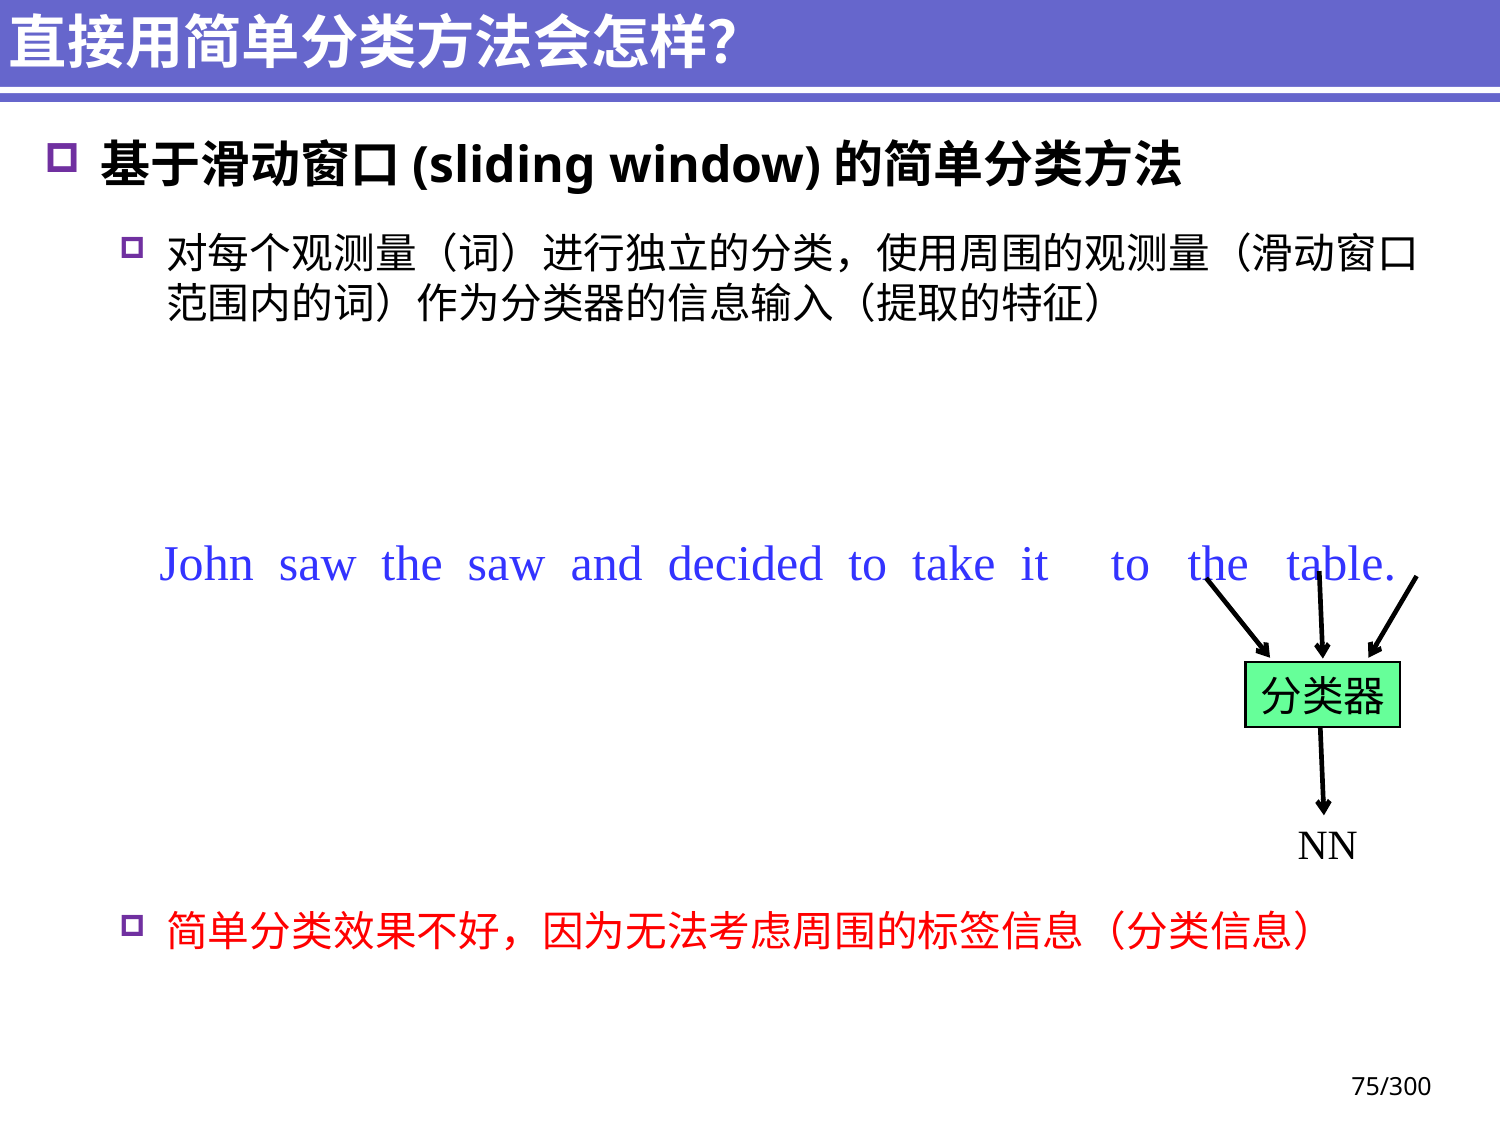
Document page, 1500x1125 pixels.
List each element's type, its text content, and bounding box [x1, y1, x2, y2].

slide_number 75/300 [1291, 1058, 1447, 1112]
text_box NN [1282, 810, 1373, 876]
text_box John saw the saw and decided to take it to the table. [144, 522, 1412, 598]
text_box [1368, 575, 1417, 658]
text_box [1206, 578, 1271, 658]
list 基于滑动窗口(sliding window)的简单分类方法 对每个观测量（词）进行独立的分类，使用周围的观测量（滑动窗口范围内的词）作为分类器的信息输入（提取的特征） 简单分类效果不好，因为无法考虑周围的标签信息（分类信息） [29, 125, 1447, 1047]
title 直接用简单分类方法会怎样？ [0, 7, 1309, 73]
text_box 分类器 [1245, 662, 1401, 728]
